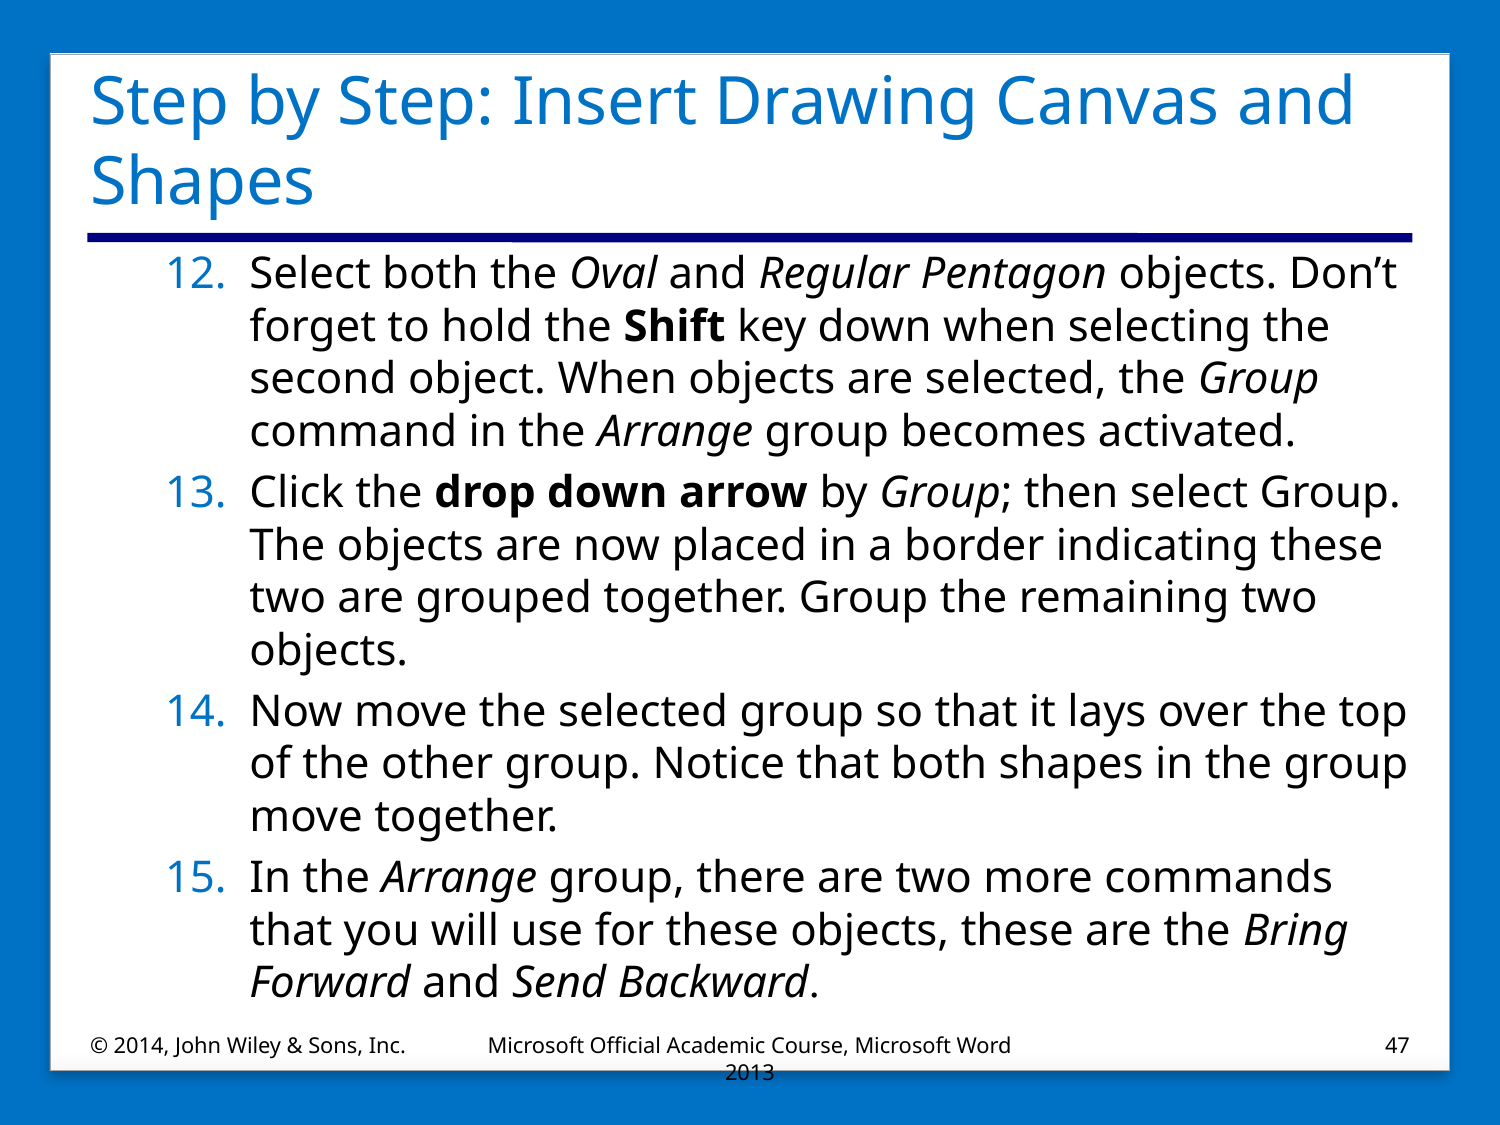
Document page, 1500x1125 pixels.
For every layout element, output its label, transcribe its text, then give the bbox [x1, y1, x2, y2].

list Select both the Oval and Regular Pentagon objects. Don’t forget to hold the Shift key down when selecting the second object. When objects are selected, the Group command in the Arrange group becomes activated. Click the drop down arrow by Group; then select Group. The objects are now placed in a border indicating these two are grouped together. Group the remaining two objects. Now move the selected group so that it lays over the top of the other group. Notice that both shapes in the group move together. In the Arrange group, there are two more commands that you will use for these objects, these are the Bring Forward and Send Backward. [75, 237, 1425, 1063]
title Step by Step: Insert Drawing Canvas and Shapes [74, 74, 1426, 226]
footer Microsoft Official Academic Course, Microsoft Word 2013 [449, 1024, 1051, 1103]
slide_number © 2014, John Wiley & Sons, Inc. [74, 1024, 426, 1103]
slide_number 47 [1074, 1024, 1426, 1103]
